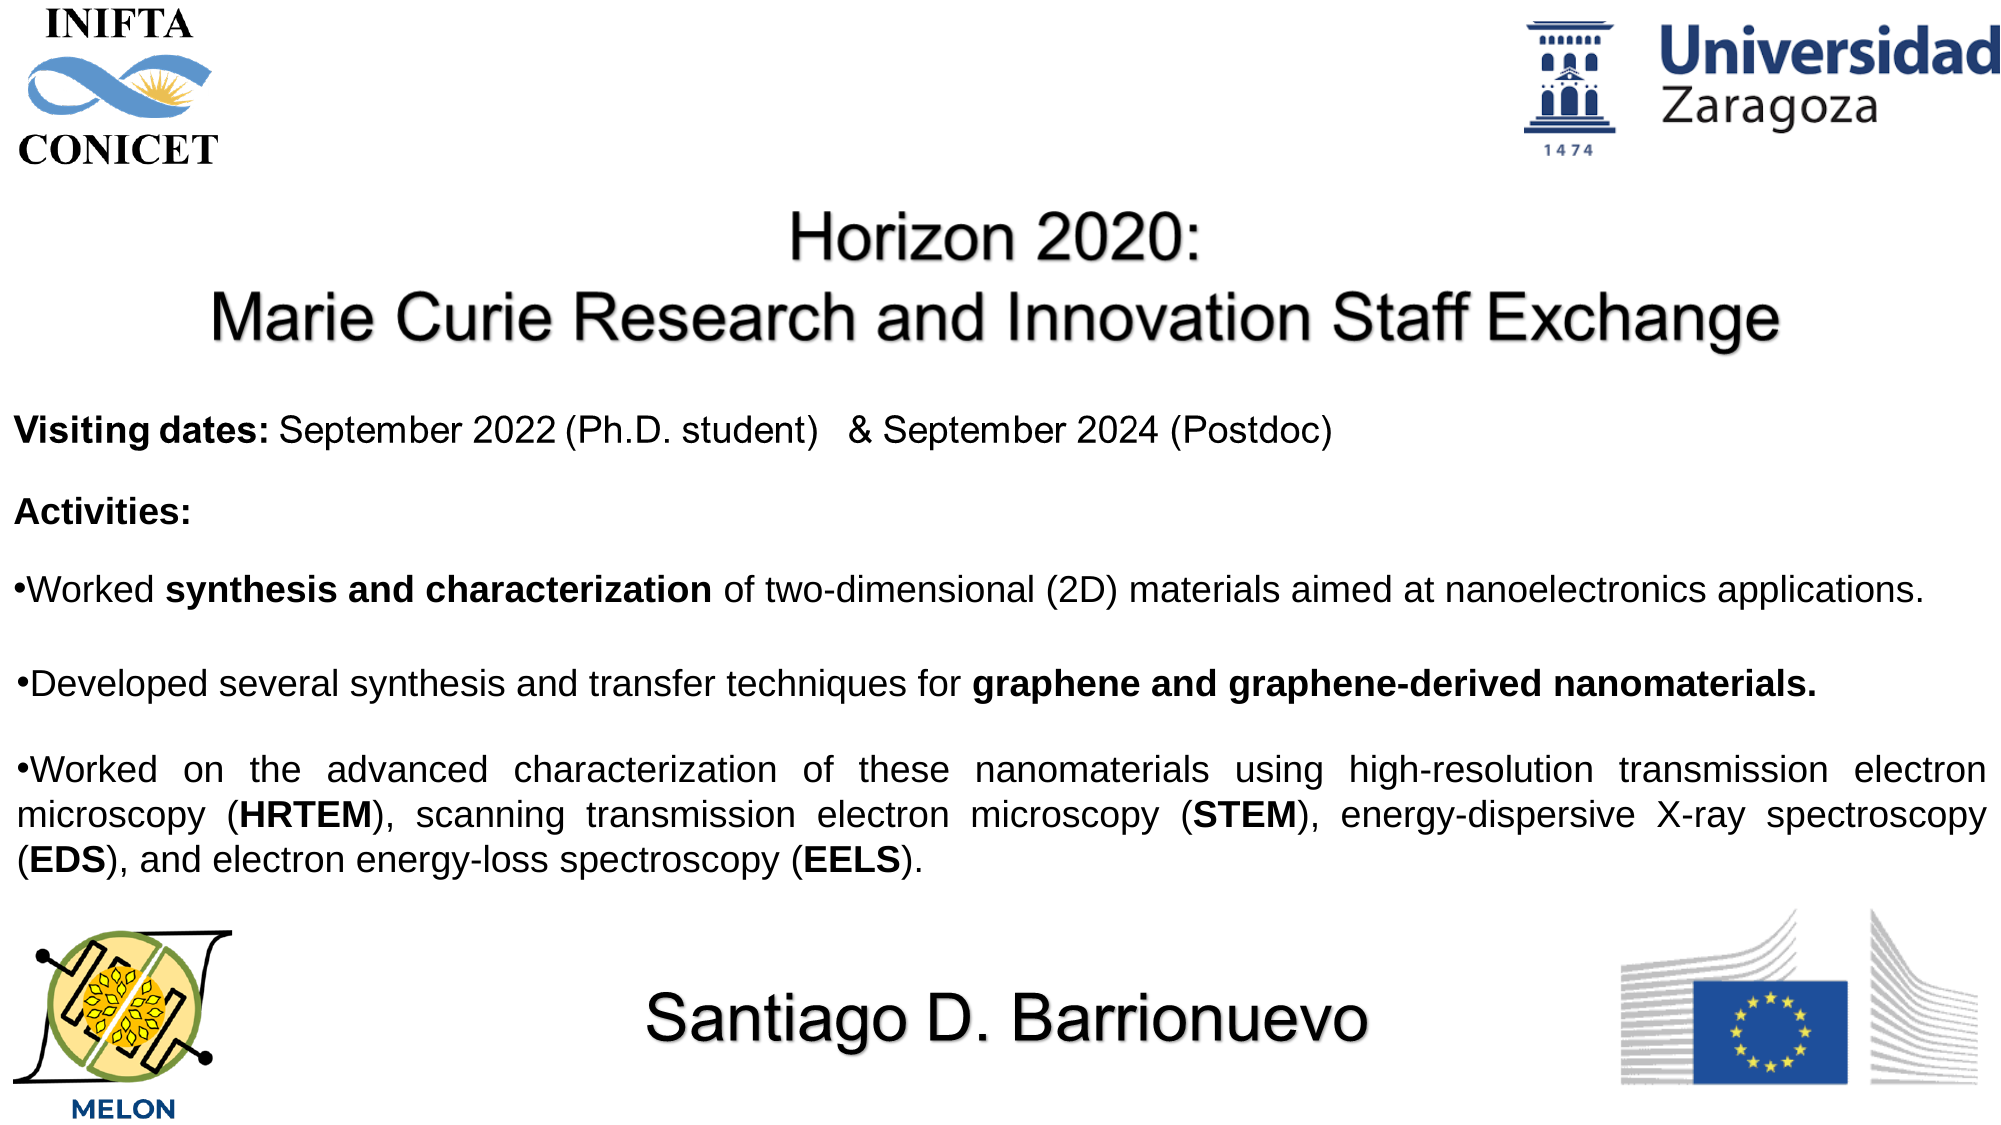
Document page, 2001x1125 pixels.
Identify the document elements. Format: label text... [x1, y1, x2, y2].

picture [543, 953, 1448, 1102]
picture [13, 930, 233, 1125]
text_box Worked on the advanced characterization of these nanomaterials using high-resolution transmission electron microscopy (HRTEM), scanning transmission electron microscopy (STEM), energy-dispersive X-ray spectroscopy (EDS), and electron energy-loss spectroscopy (EELS). [1, 738, 2000, 888]
text_box Worked synthesis and characterization of two-dimensional (2D) materials aimed at nanoelectronics applications. [0, 557, 1999, 617]
text_box Developed several synthesis and transfer techniques for graphene and graphene-derived nanomaterials. [1, 651, 2000, 712]
picture [0, 0, 1996, 460]
picture [1598, 907, 1991, 1102]
text_box Activities: [0, 479, 1999, 539]
picture [1524, 21, 2000, 156]
